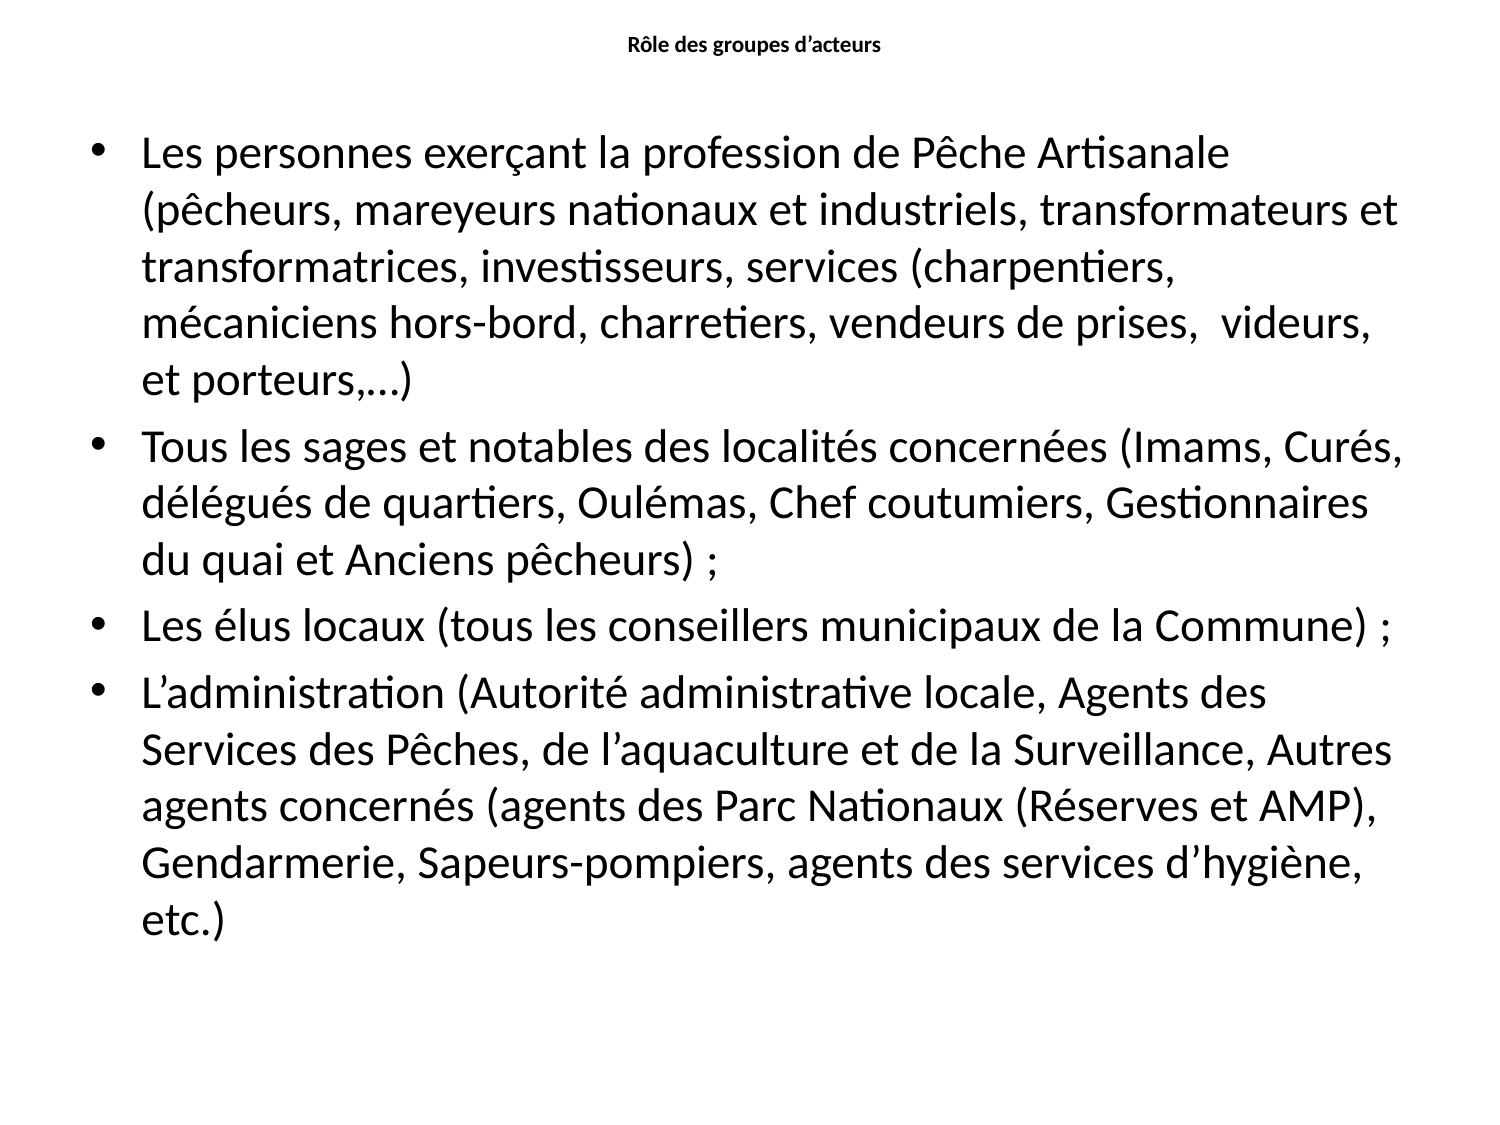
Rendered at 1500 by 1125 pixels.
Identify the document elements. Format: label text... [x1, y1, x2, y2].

title Rôle des groupes d’acteurs [75, 7, 1425, 113]
list Les personnes exerçant la profession de Pêche Artisanale (pêcheurs, mareyeurs nationaux et industriels, transformateurs et transformatrices, investisseurs, services (charpentiers, mécaniciens hors-bord, charretiers, vendeurs de prises, videurs, et porteurs,…) Tous les sages et notables des localités concernées (Imams, Curés, délégués de quartiers, Oulémas, Chef coutumiers, Gestionnaires du quai et Anciens pêcheurs) ; Les élus locaux (tous les conseillers municipaux de la Commune) ; L’administration (Autorité administrative locale, Agents des Services des Pêches, de l’aquaculture et de la Surveillance, Autres agents concernés (agents des Parc Nationaux (Réserves et AMP), Gendarmerie, Sapeurs-pompiers, agents des services d’hygiène, etc.) [75, 113, 1425, 1005]
